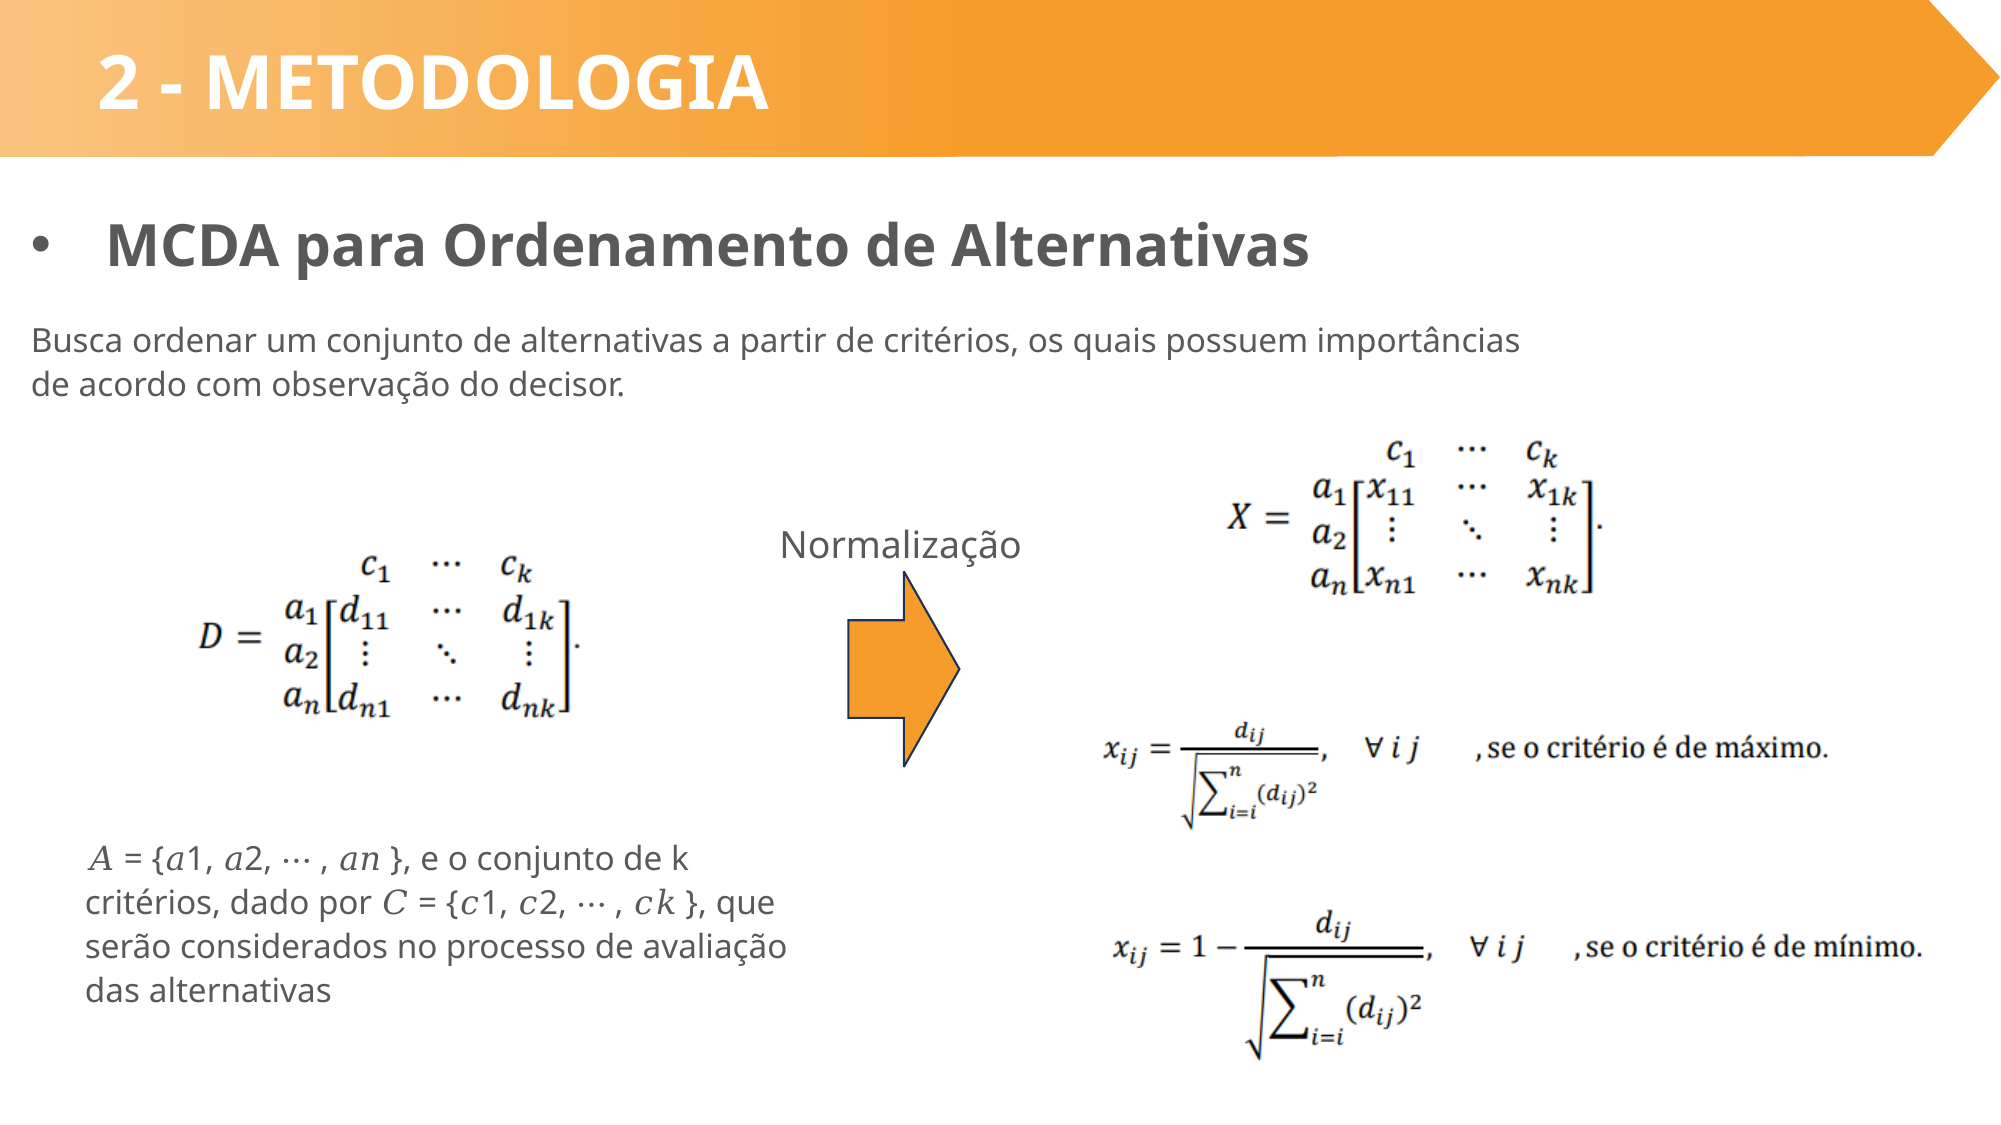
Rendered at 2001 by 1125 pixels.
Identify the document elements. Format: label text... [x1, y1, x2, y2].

picture [1175, 419, 1648, 628]
text_box [847, 574, 961, 768]
picture [159, 523, 622, 758]
text_box [0, 0, 2000, 158]
text_box Busca ordenar um conjunto de alternativas a partir de critérios, os quais possuem importâncias de acordo com observação do decisor. [16, 308, 1582, 411]
text_box Normalização [764, 508, 1049, 574]
picture [1074, 705, 1951, 1079]
text_box MCDA para Ordenamento de Alternativas [15, 200, 1648, 286]
text_box 2 - METODOLOGIA [82, 37, 1883, 144]
text_box 𝐴 = {𝑎1, 𝑎2, ⋯ , 𝑎𝑛 }, e o conjunto de k critérios, dado por 𝐶 = {𝑐1, 𝑐2, ⋯ , 𝑐𝑘 }, que serão considerados no processo de avaliação das alternativas [70, 825, 849, 1017]
